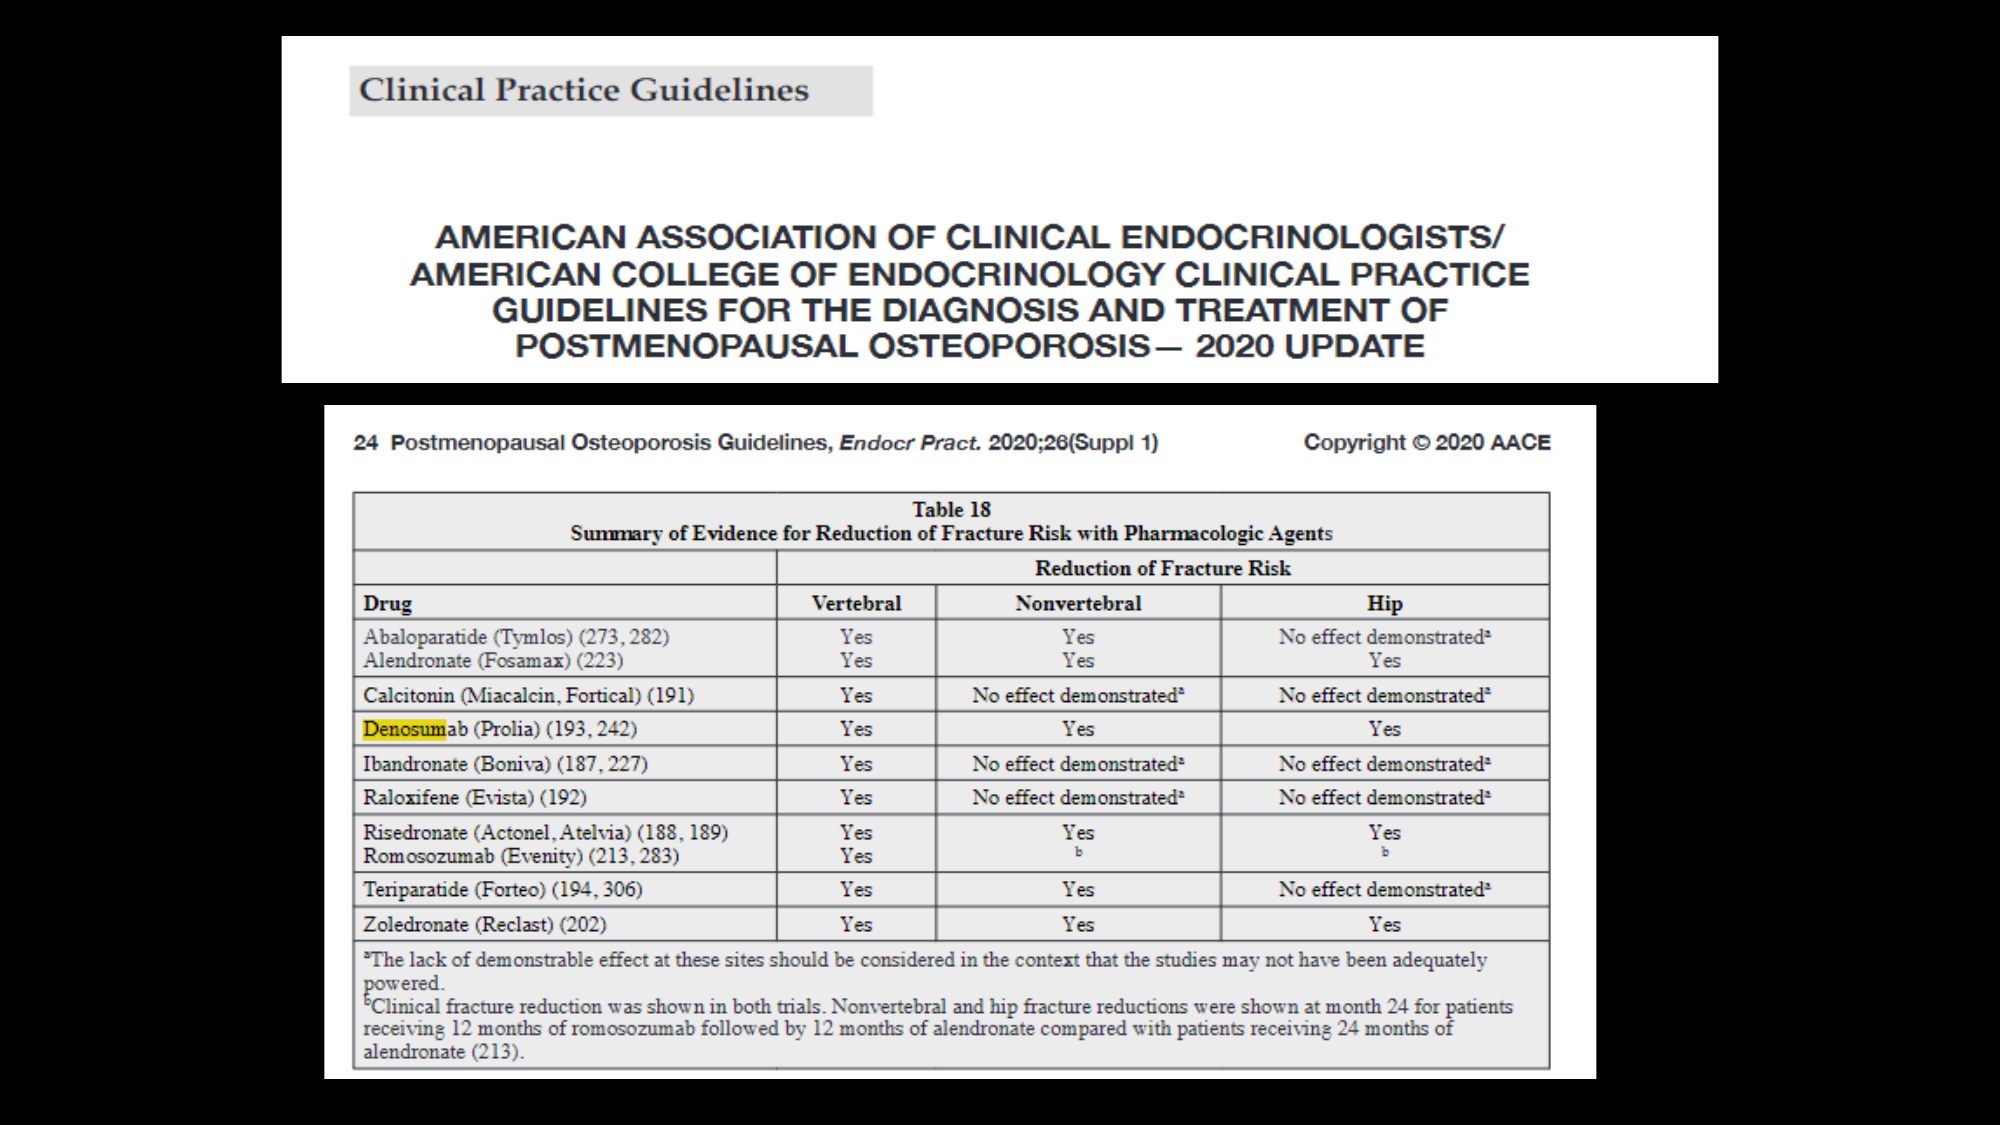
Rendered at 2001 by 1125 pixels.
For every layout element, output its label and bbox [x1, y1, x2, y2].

picture [324, 405, 1597, 1079]
picture [281, 36, 1719, 384]
